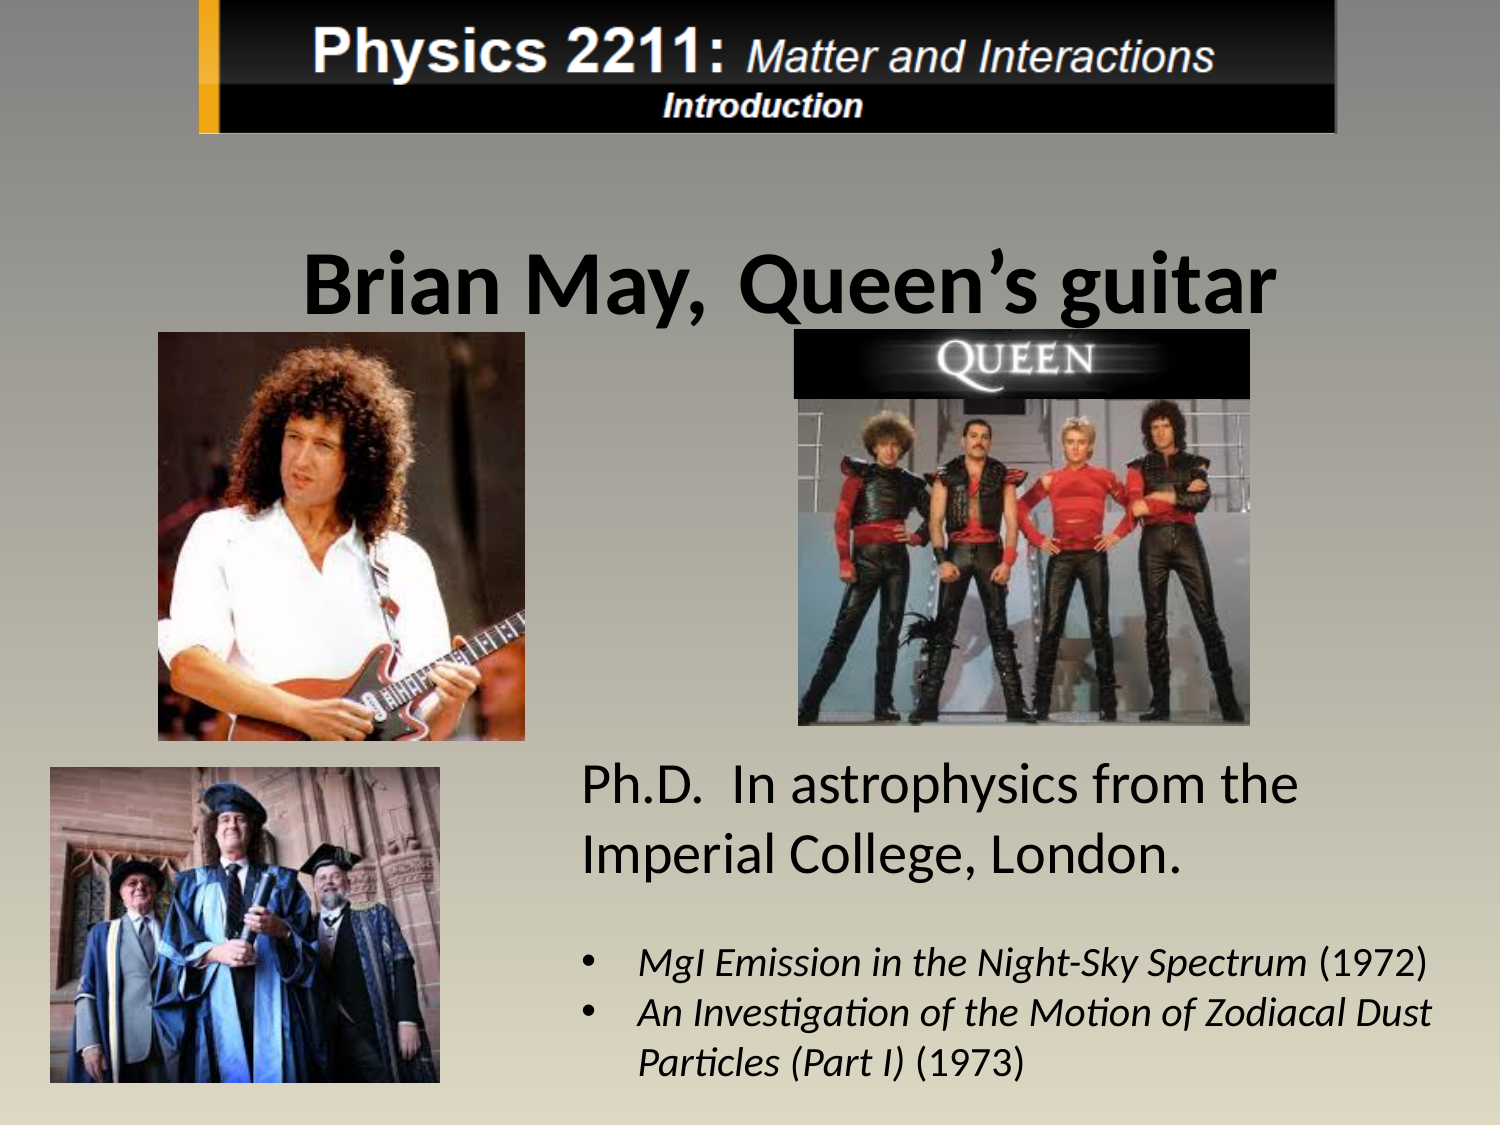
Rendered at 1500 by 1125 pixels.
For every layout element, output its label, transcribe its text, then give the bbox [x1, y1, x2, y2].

picture [158, 332, 526, 741]
picture [793, 328, 1251, 726]
picture [197, 0, 1338, 134]
text_box Queen’s guitar [723, 216, 1294, 447]
text_box Ph.D. In astrophysics from the Imperial College, London. MgI Emission in the Night-Sky Spectrum (1972) An Investigation of the Motion of Zodiacal Dust Particles (Part I) (1973) [566, 737, 1488, 1125]
text_box Brian May, [287, 184, 1500, 372]
picture [49, 766, 440, 1083]
